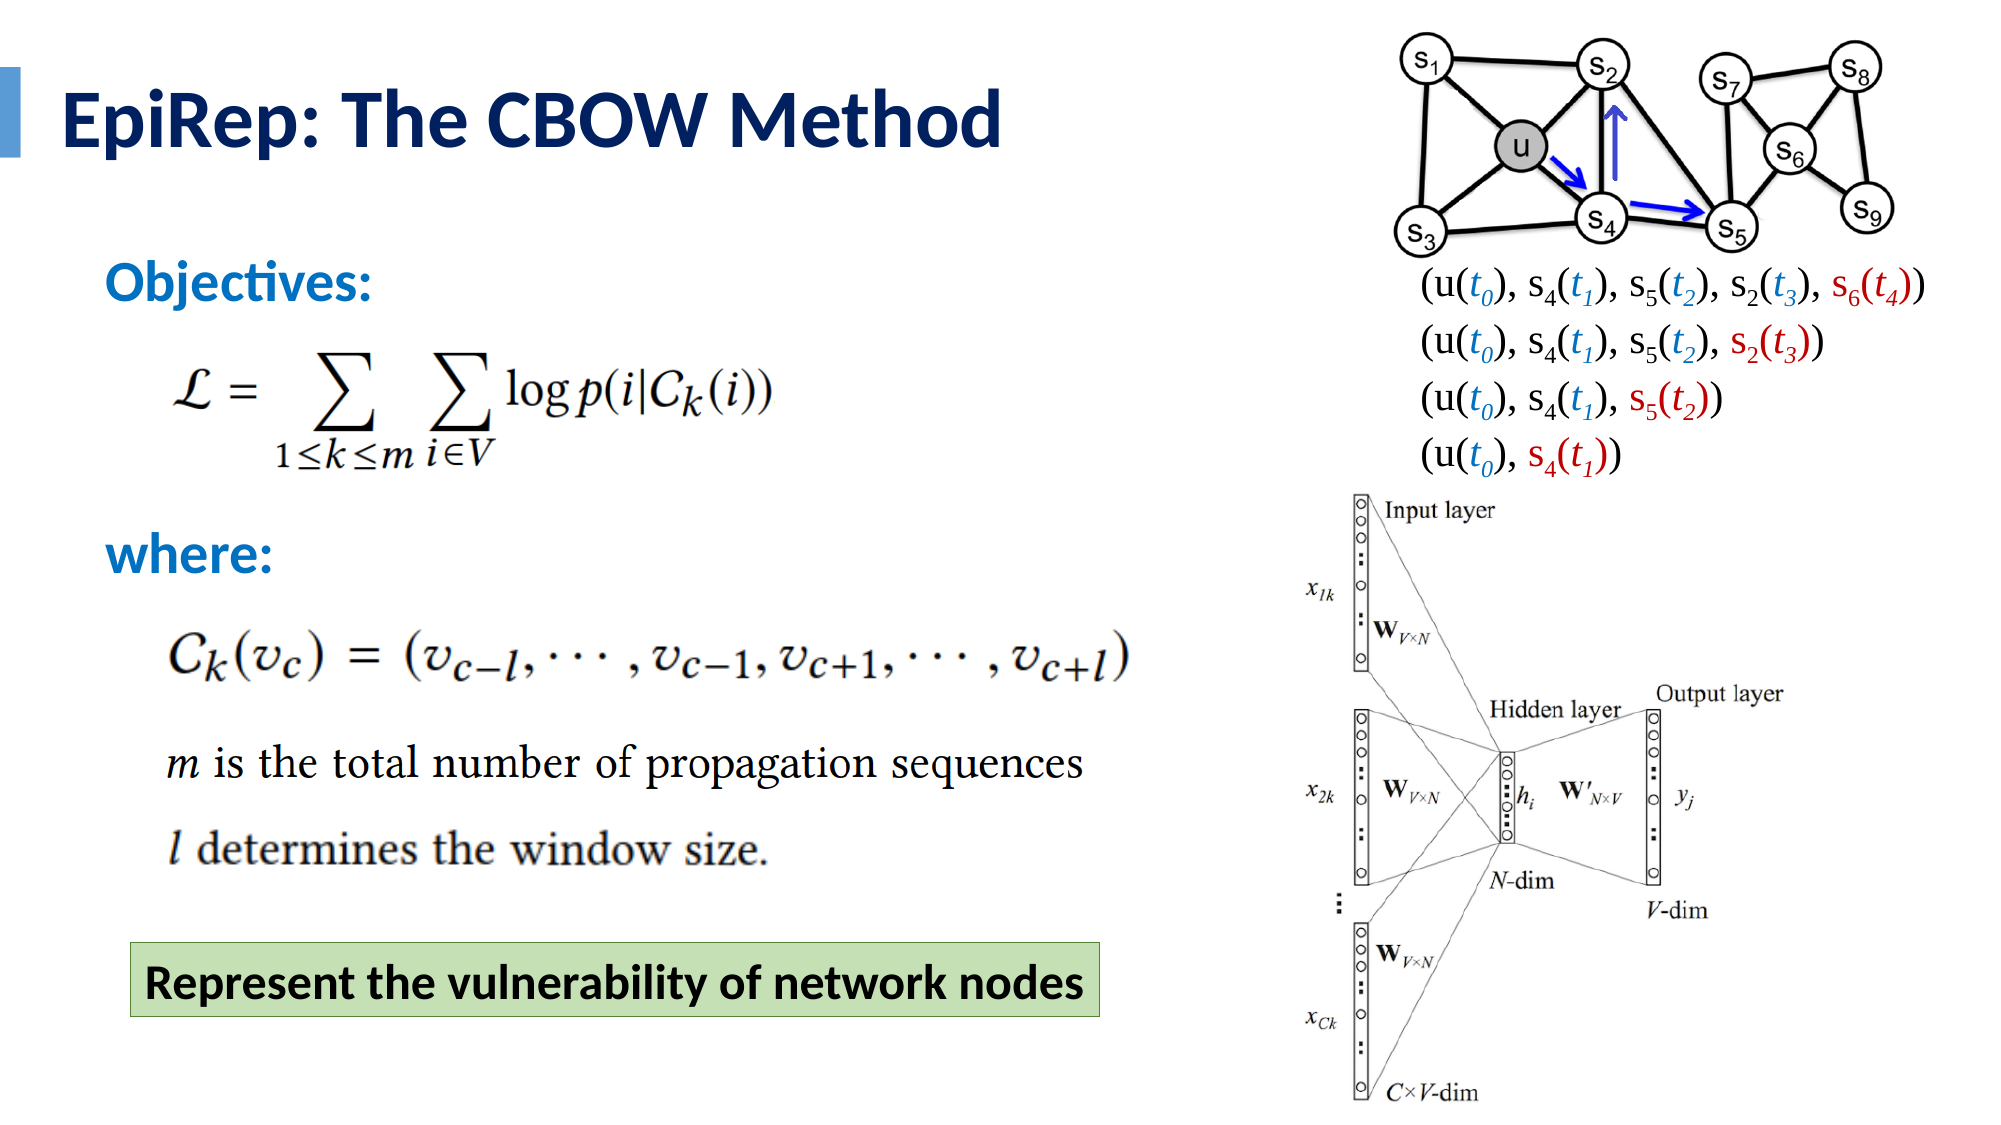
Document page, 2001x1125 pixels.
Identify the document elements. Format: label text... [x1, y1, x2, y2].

picture [157, 734, 1091, 791]
picture [157, 609, 1143, 691]
picture [144, 336, 776, 482]
text_box where: [90, 507, 799, 593]
text_box (u(t0), s4(t1), s5(t2), s2(t3), s6(t4)) (u(t0), s4(t1), s5(t2), s2(t3)) (u(t0), s4(t1), s5(t2)) (u(t0), s4(t1)) [1405, 247, 1942, 490]
picture [160, 816, 776, 882]
text_box Objectives: [90, 235, 1091, 321]
picture [1381, 26, 1923, 272]
text_box Represent the vulnerability of network nodes [130, 942, 1100, 1017]
list EpiRep: The CBOW Method [46, 68, 1381, 162]
picture [1294, 478, 1802, 1125]
